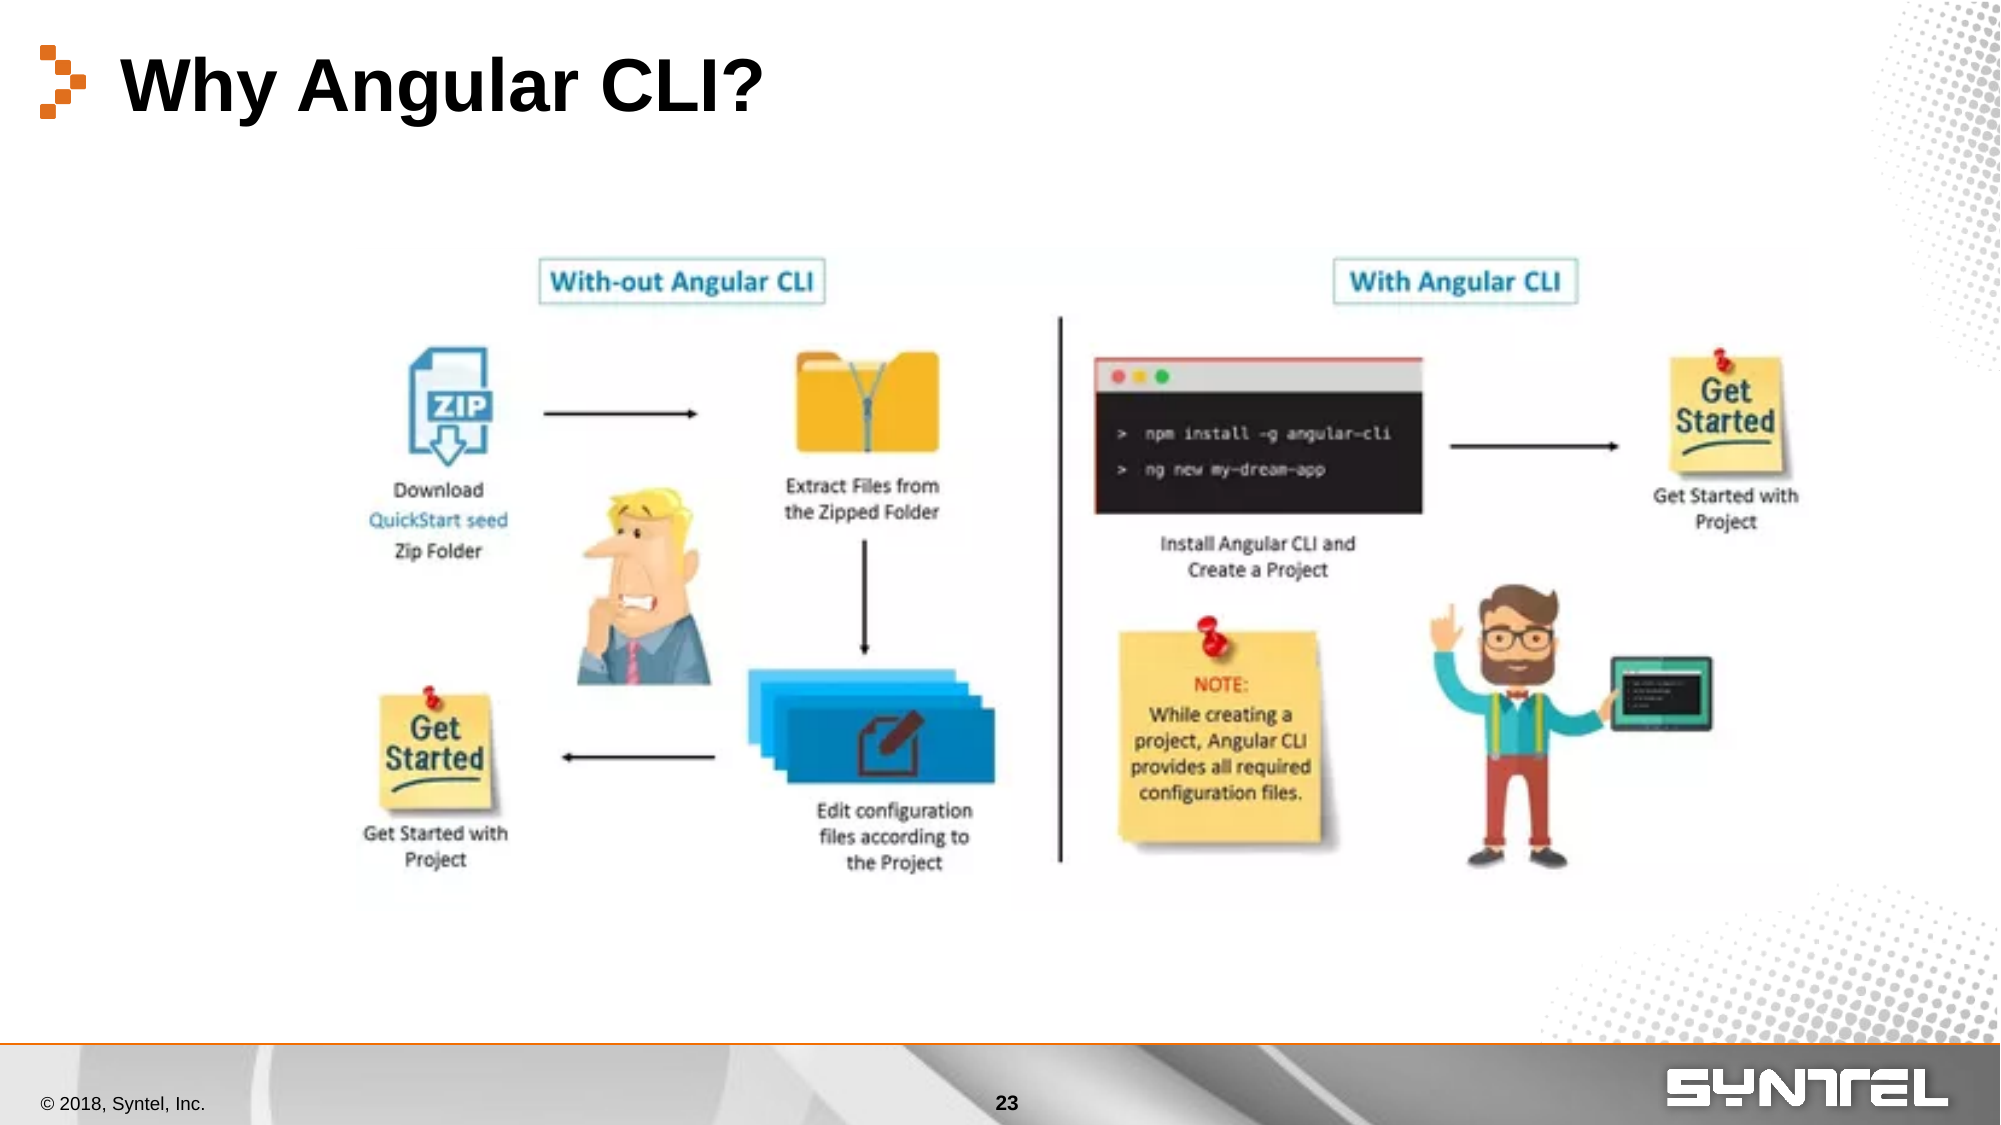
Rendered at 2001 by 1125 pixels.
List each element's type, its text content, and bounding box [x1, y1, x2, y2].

list Why Angular CLI? [120, 28, 1949, 135]
picture [1667, 1069, 1949, 1112]
picture [356, 246, 1810, 911]
picture [40, 45, 86, 119]
